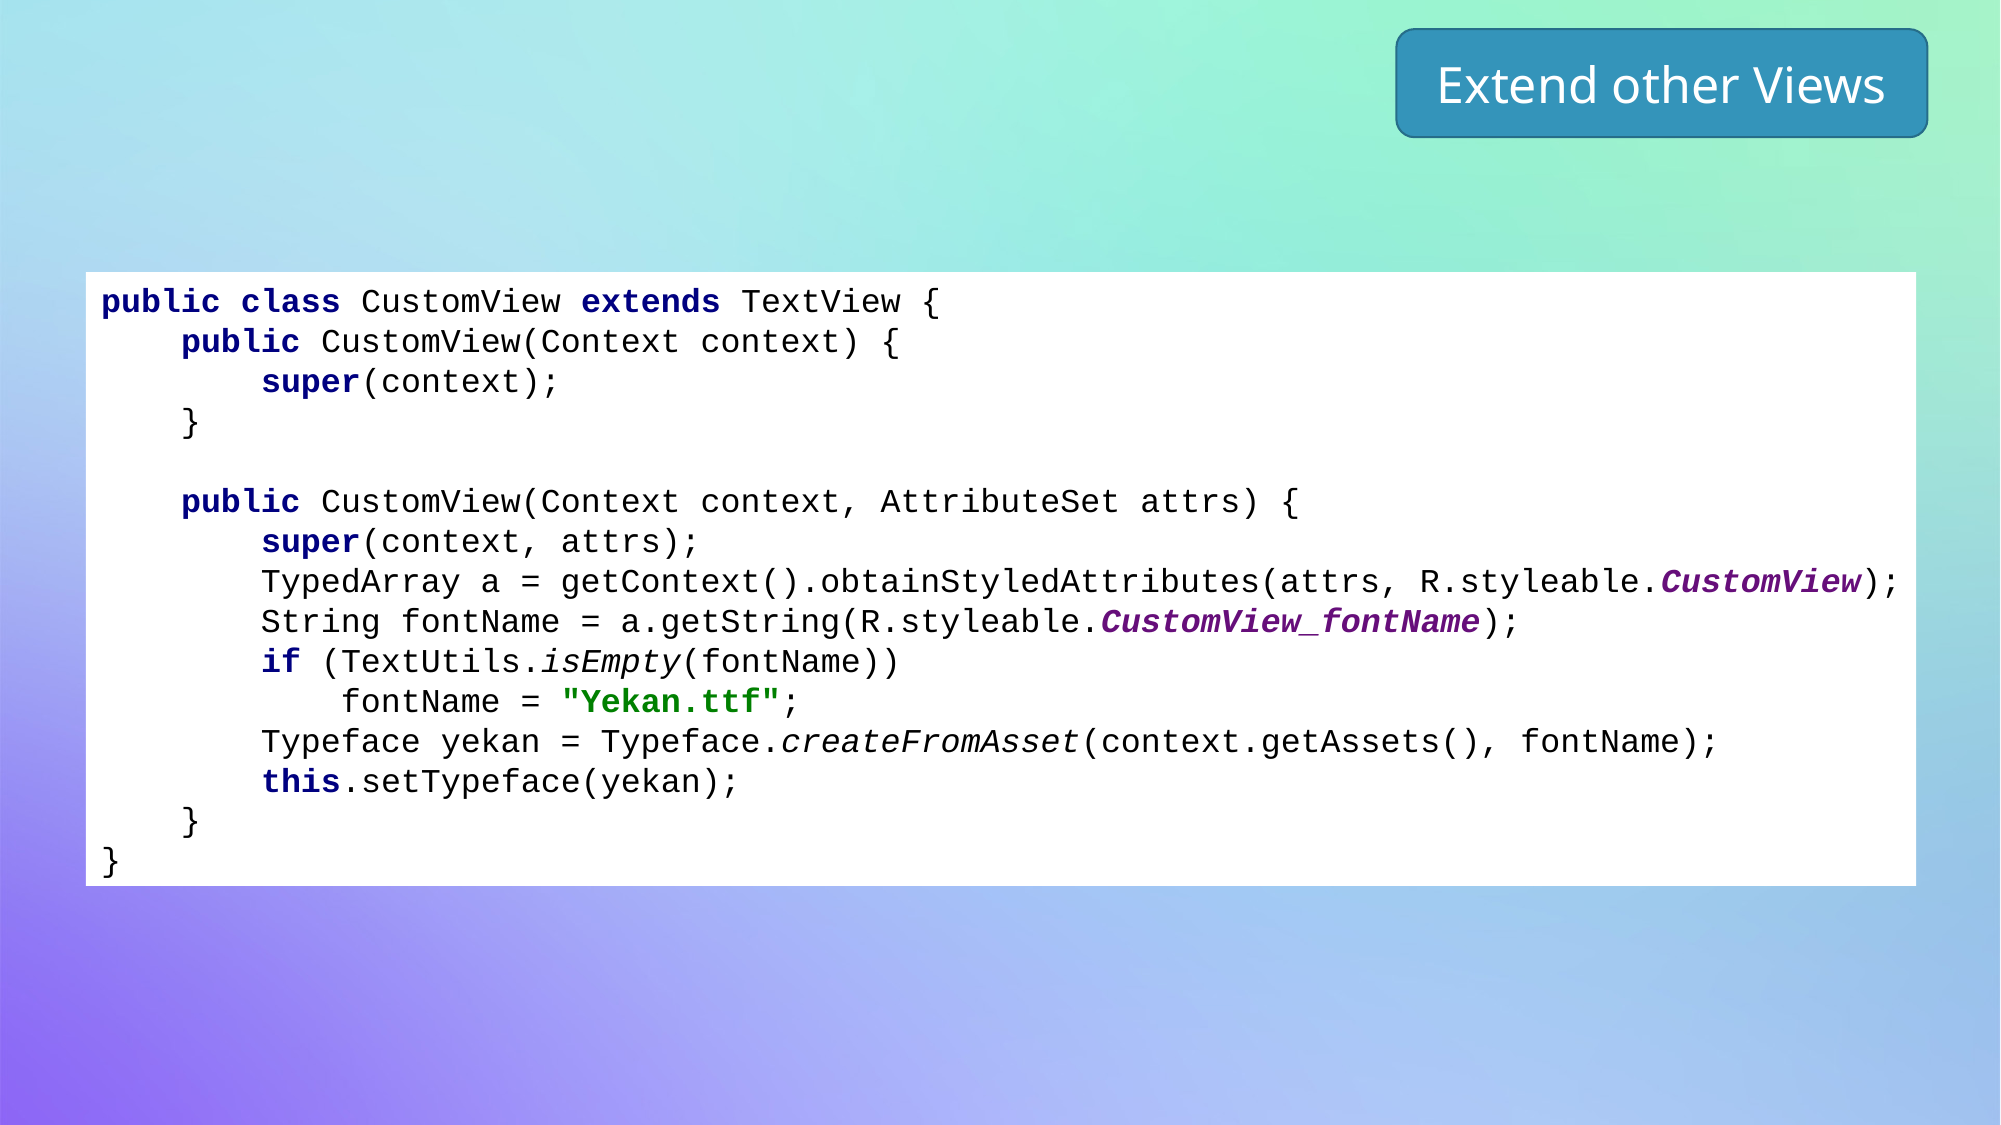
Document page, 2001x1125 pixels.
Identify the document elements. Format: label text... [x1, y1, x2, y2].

text_box Extend other Views [1395, 28, 1929, 139]
text_box public class CustomView extends TextView { public CustomView(Context context) { super(context); } public CustomView(Context context, AttributeSet attrs) { super(context, attrs); TypedArray a = getContext().obtainStyledAttributes(attrs, R.styleable.CustomView); String fontName = a.getString(R.styleable.CustomView_fontName); if (TextUtils.isEmpty(fontName)) fontName = "Yekan.ttf"; Typeface yekan = Typeface.createFromAsset(context.getAssets(), fontName); this.setTypeface(yekan); } } [85, 272, 1917, 886]
picture [0, 0, 2001, 1125]
